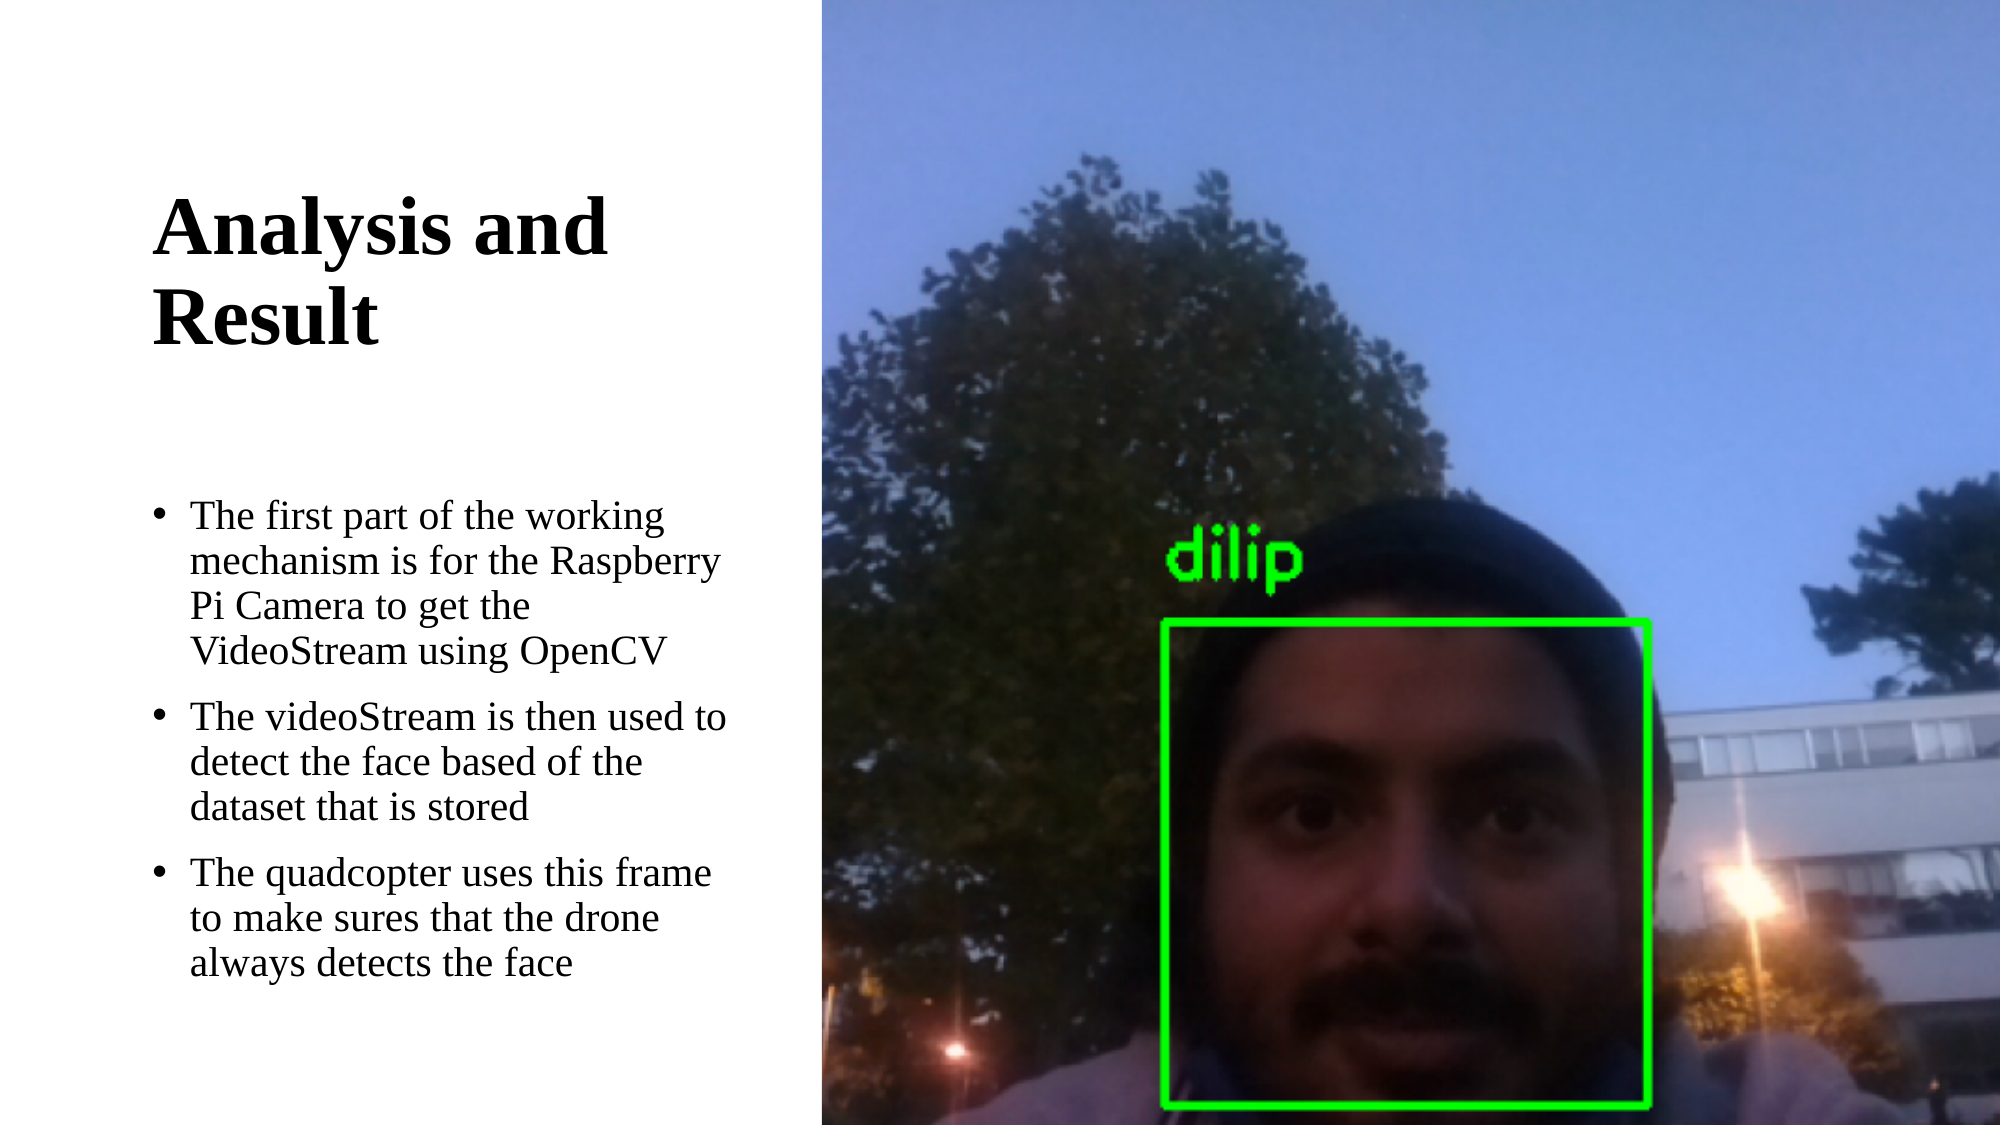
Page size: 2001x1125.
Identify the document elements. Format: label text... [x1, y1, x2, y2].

title Analysis and Result [137, 90, 762, 456]
text_box [0, 0, 821, 1125]
list The first part of the working mechanism is for the Raspberry Pi Camera to get the VideoStream using OpenCV The videoStream is then used to detect the face based of the dataset that is stored The quadcopter uses this frame to make sures that the drone always detects the face [137, 485, 761, 1002]
picture [821, 0, 2000, 1125]
